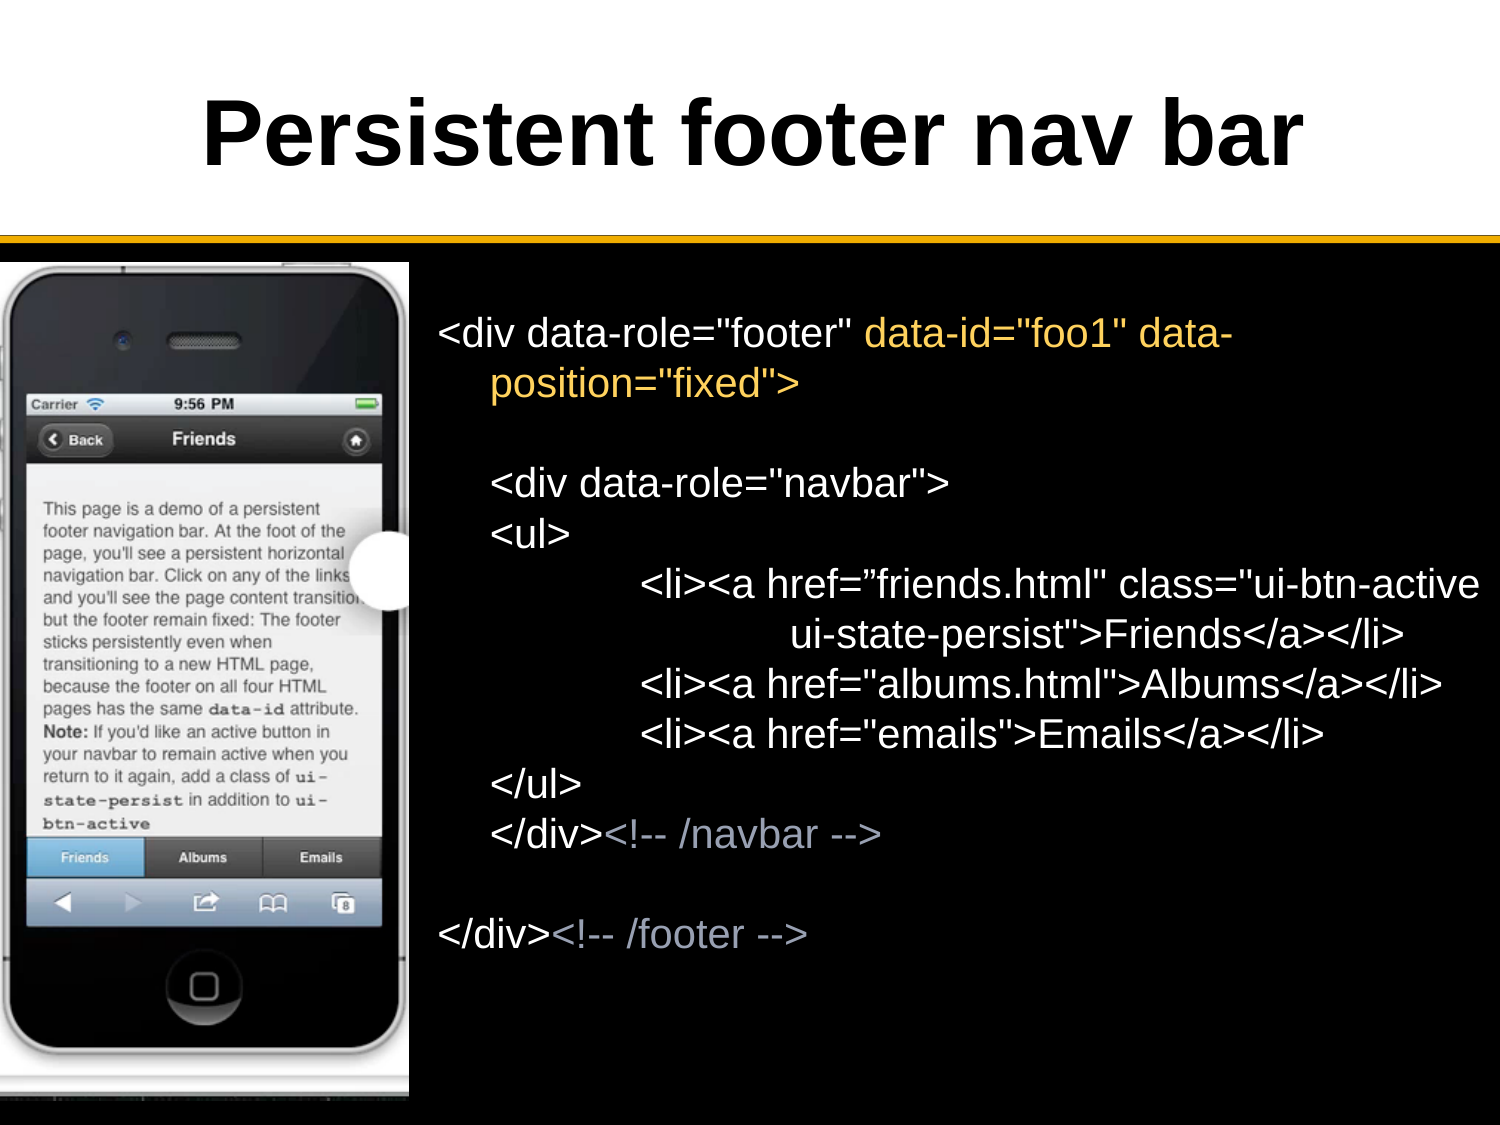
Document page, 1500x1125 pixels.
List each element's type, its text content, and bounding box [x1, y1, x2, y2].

title Persistent footer nav bar [75, 24, 1425, 231]
picture [0, 262, 409, 1101]
list <div data-role="footer" data-id="foo1" data-position="fixed"> <div data-role="navbar"> <ul> <li><a href=”friends.html" class="ui-btn-active ui-state-persist">Friends</a></li> <li><a href="albums.html">Albums</a></li> <li><a href="emails">Emails</a></li> </ul> </div><!-- /navbar --> </div><!-- /footer --> [414, 291, 1500, 1050]
